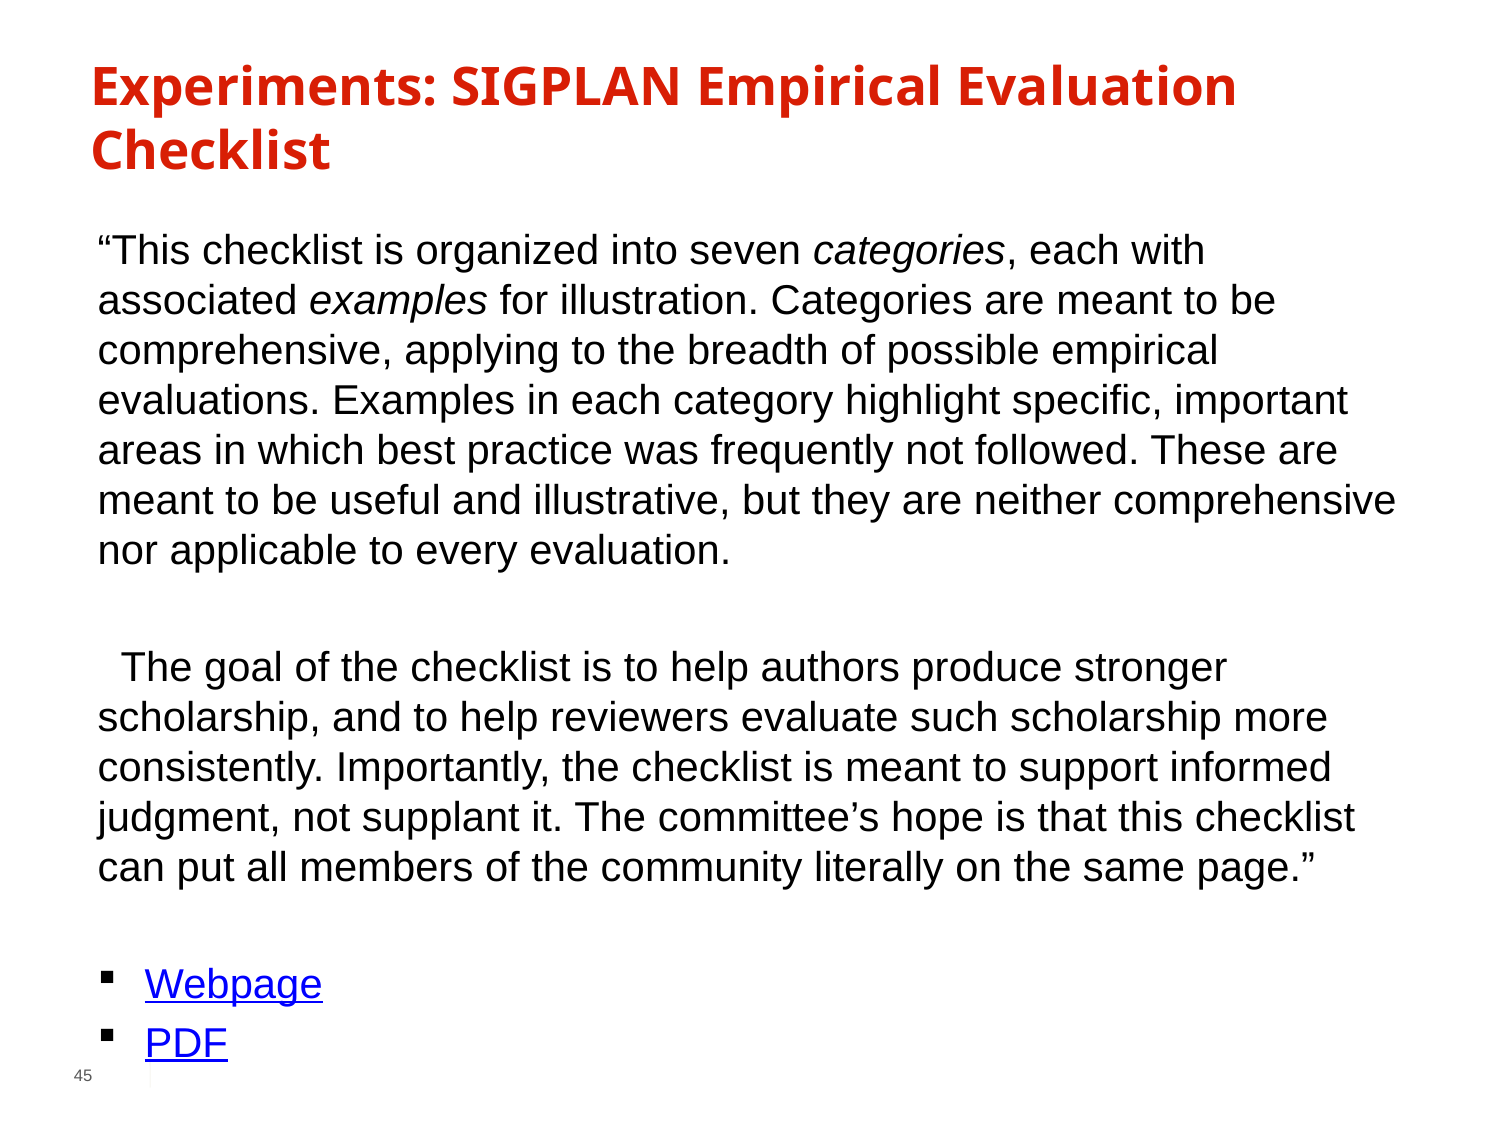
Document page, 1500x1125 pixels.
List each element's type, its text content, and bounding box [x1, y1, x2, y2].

list “This checklist is organized into seven categories, each with associated examples for illustration. Categories are meant to be comprehensive, applying to the breadth of possible empirical evaluations. Examples in each category highlight specific, important areas in which best practice was frequently not followed. These are meant to be useful and illustrative, but they are neither comprehensive nor applicable to every evaluation. The goal of the checklist is to help authors produce stronger scholarship, and to help reviewers evaluate such scholarship more consistently. Importantly, the checklist is meant to support informed judgment, not supplant it. The committee’s hope is that this checklist can put all members of the community literally on the same page.” Webpage PDF [82, 215, 1433, 1100]
title Experiments: SIGPLAN Empirical Evaluation Checklist [75, 45, 1425, 188]
slide_number 45 [49, 1049, 101, 1101]
